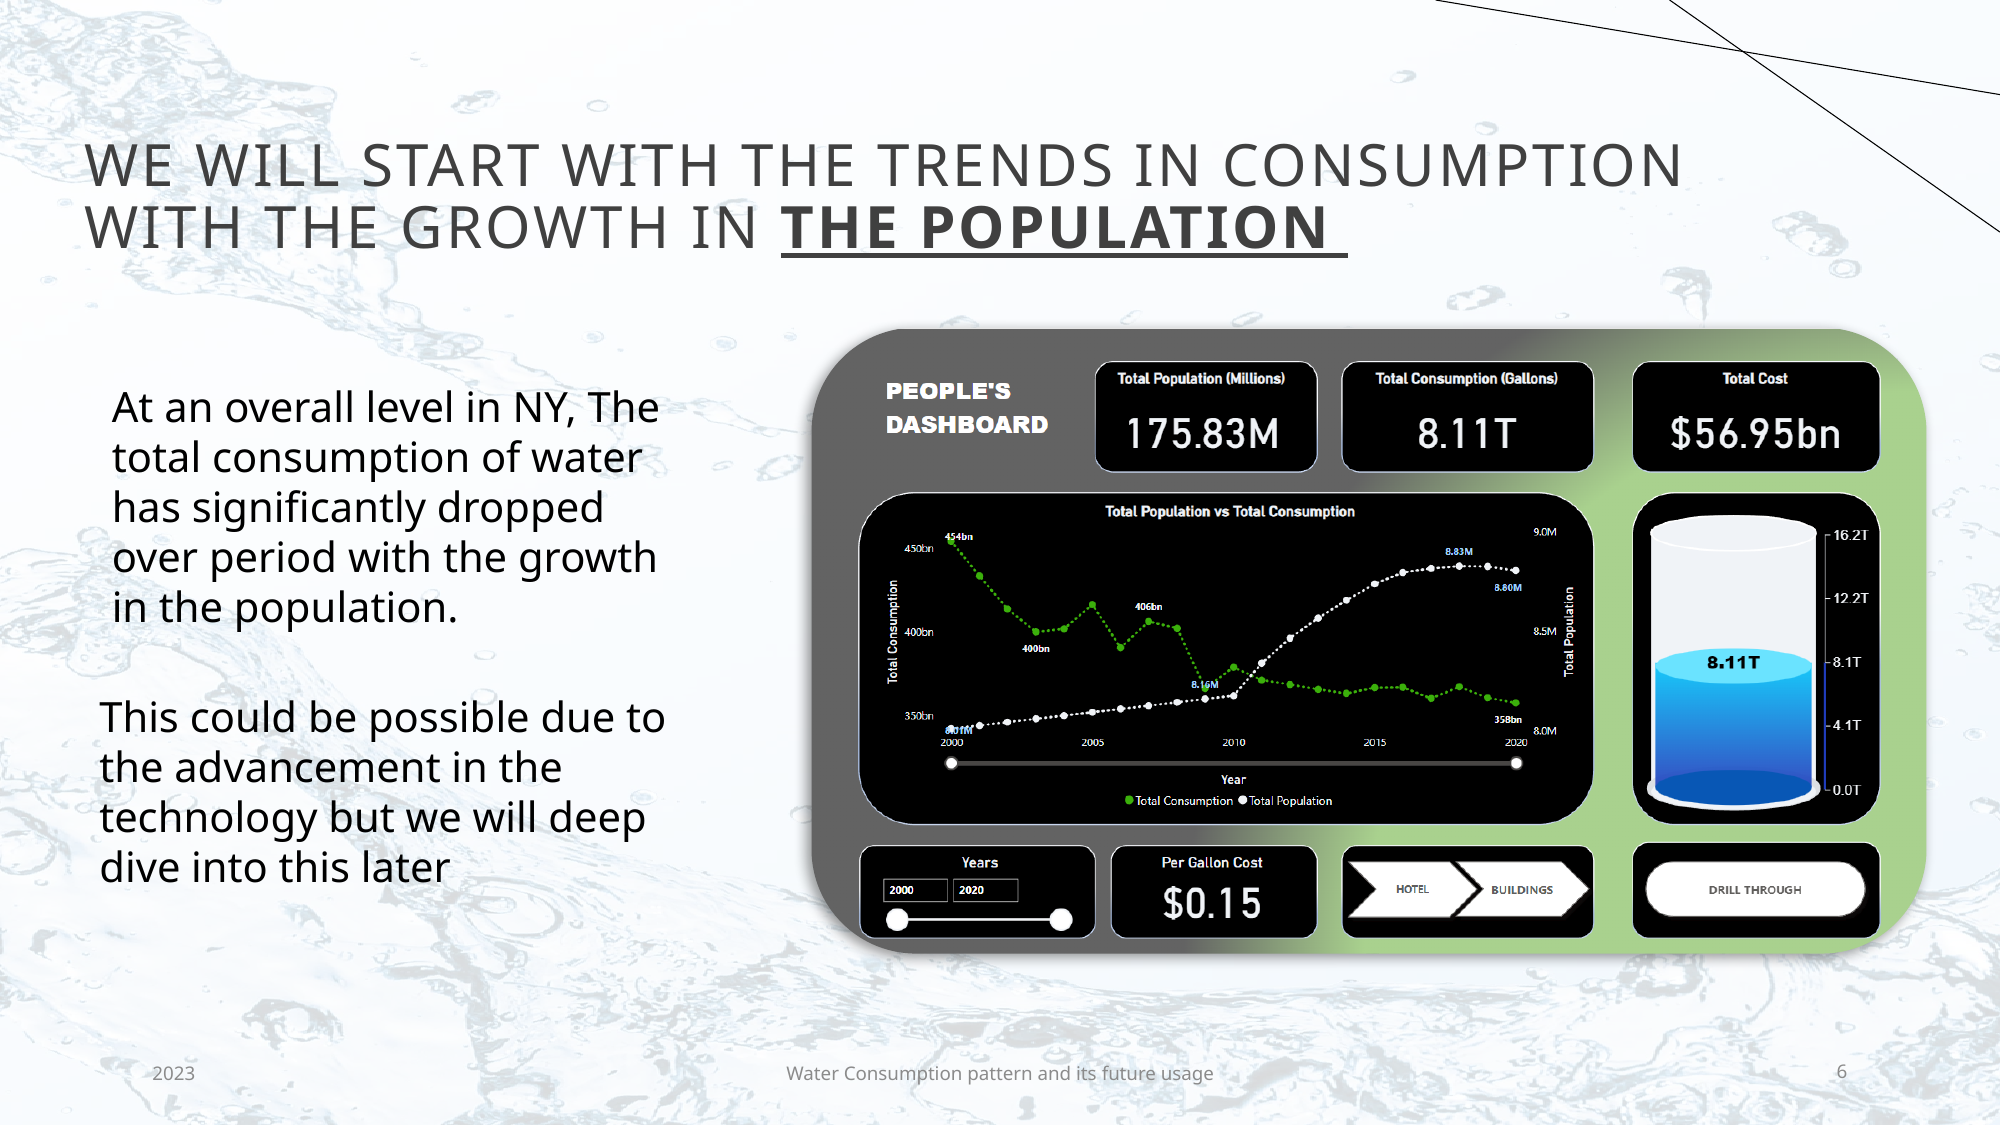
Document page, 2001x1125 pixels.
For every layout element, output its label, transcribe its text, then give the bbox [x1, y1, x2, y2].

text_box At an overall level in NY, The total consumption of water has significantly dropped over period with the growth in the population. [97, 372, 707, 638]
title We will start with the trends in consumption with the growth in the population [84, 89, 1810, 308]
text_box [1435, 0, 2000, 95]
slide_number 2023 [137, 1042, 588, 1103]
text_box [1669, 95, 2000, 233]
slide_number 6 [1412, 1042, 1863, 1103]
text_box This could be possible due to the advancement in the technology but we will deep dive into this later [84, 683, 694, 899]
footer Water Consumption pattern and its future usage [662, 1042, 1338, 1103]
picture [811, 327, 1927, 954]
